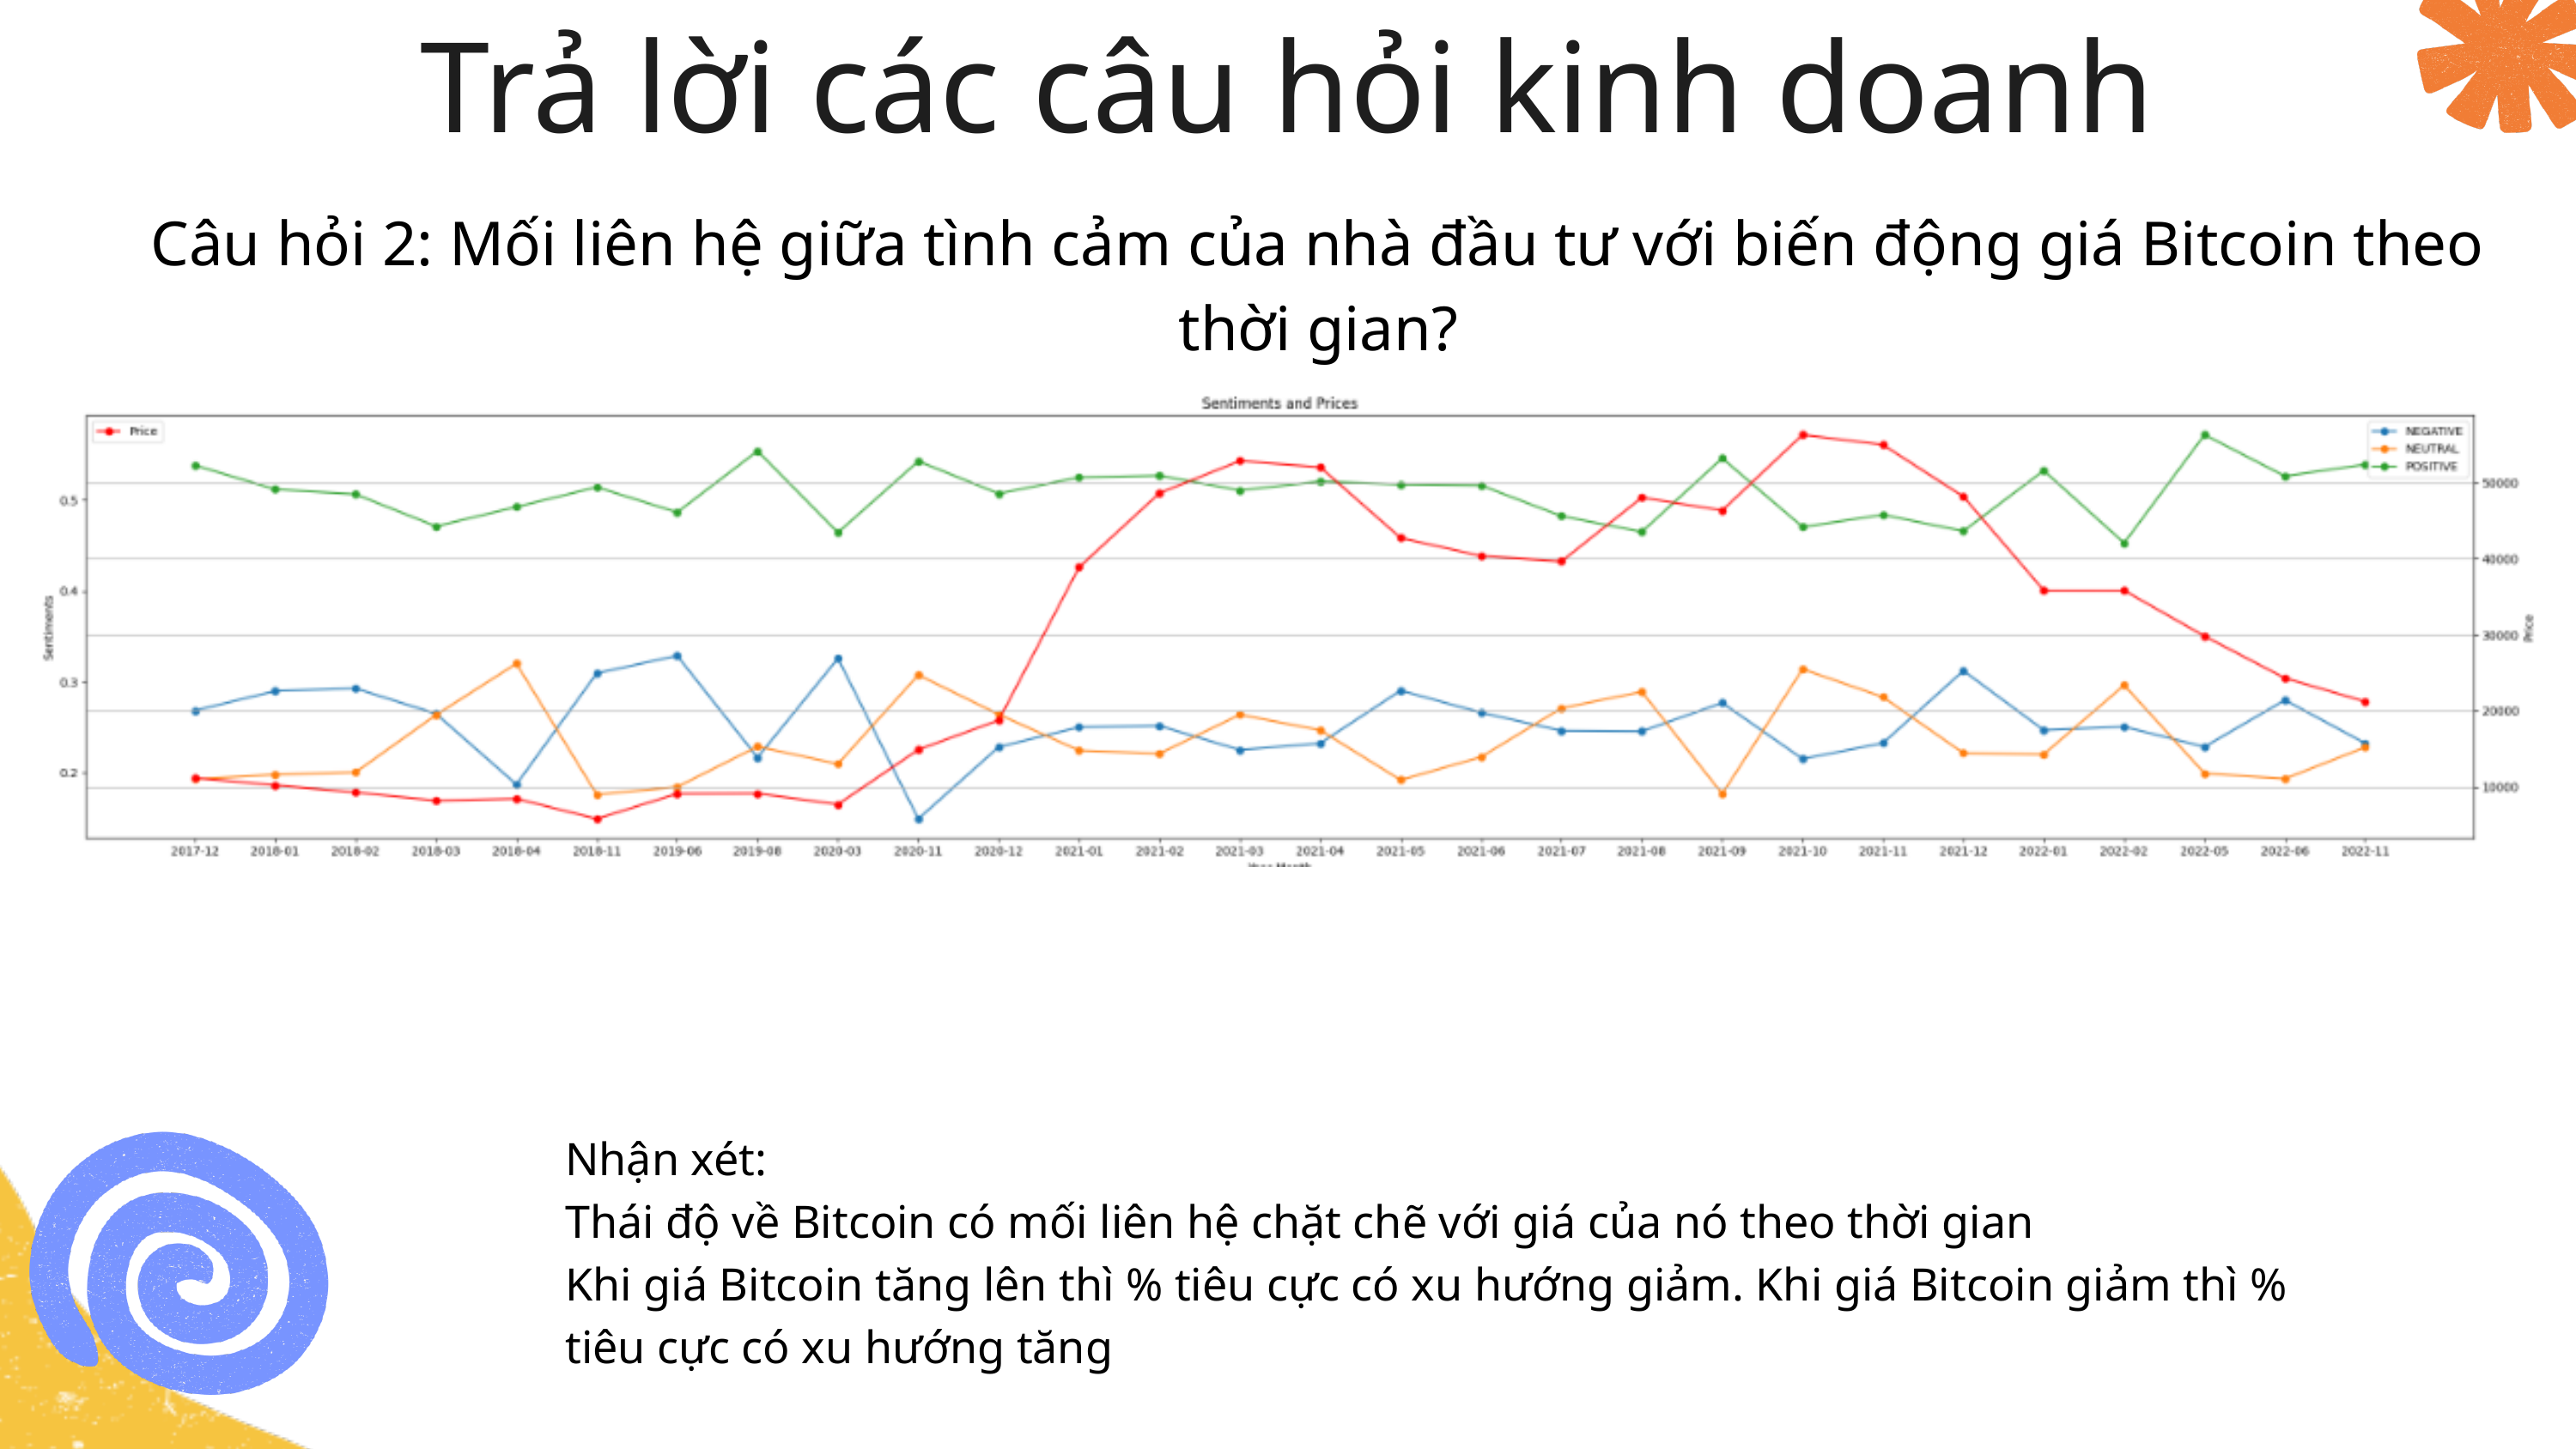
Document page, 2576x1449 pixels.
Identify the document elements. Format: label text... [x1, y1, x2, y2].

text_box Trả lời các câu hỏi kinh doanh [0, 0, 2576, 158]
text_box Câu hỏi 2: Mối liên hệ giữa tình cảm của nhà đầu tư với biến động giá Bitcoin theo thời gian? [144, 192, 2492, 363]
text_box [0, 1060, 485, 1449]
text_box [2416, 0, 2576, 133]
text_box [27, 377, 2544, 867]
text_box Nhận xét: Thái độ về Bitcoin có mối liên hệ chặt chẽ với giá của nó theo thời gian Khi giá Bitcoin tăng lên thì % tiêu cực có xu hướng giảm. Khi giá Bitcoin giảm thì % tiêu cực có xu hướng tăng [565, 1122, 2336, 1435]
text_box [27, 1130, 334, 1397]
